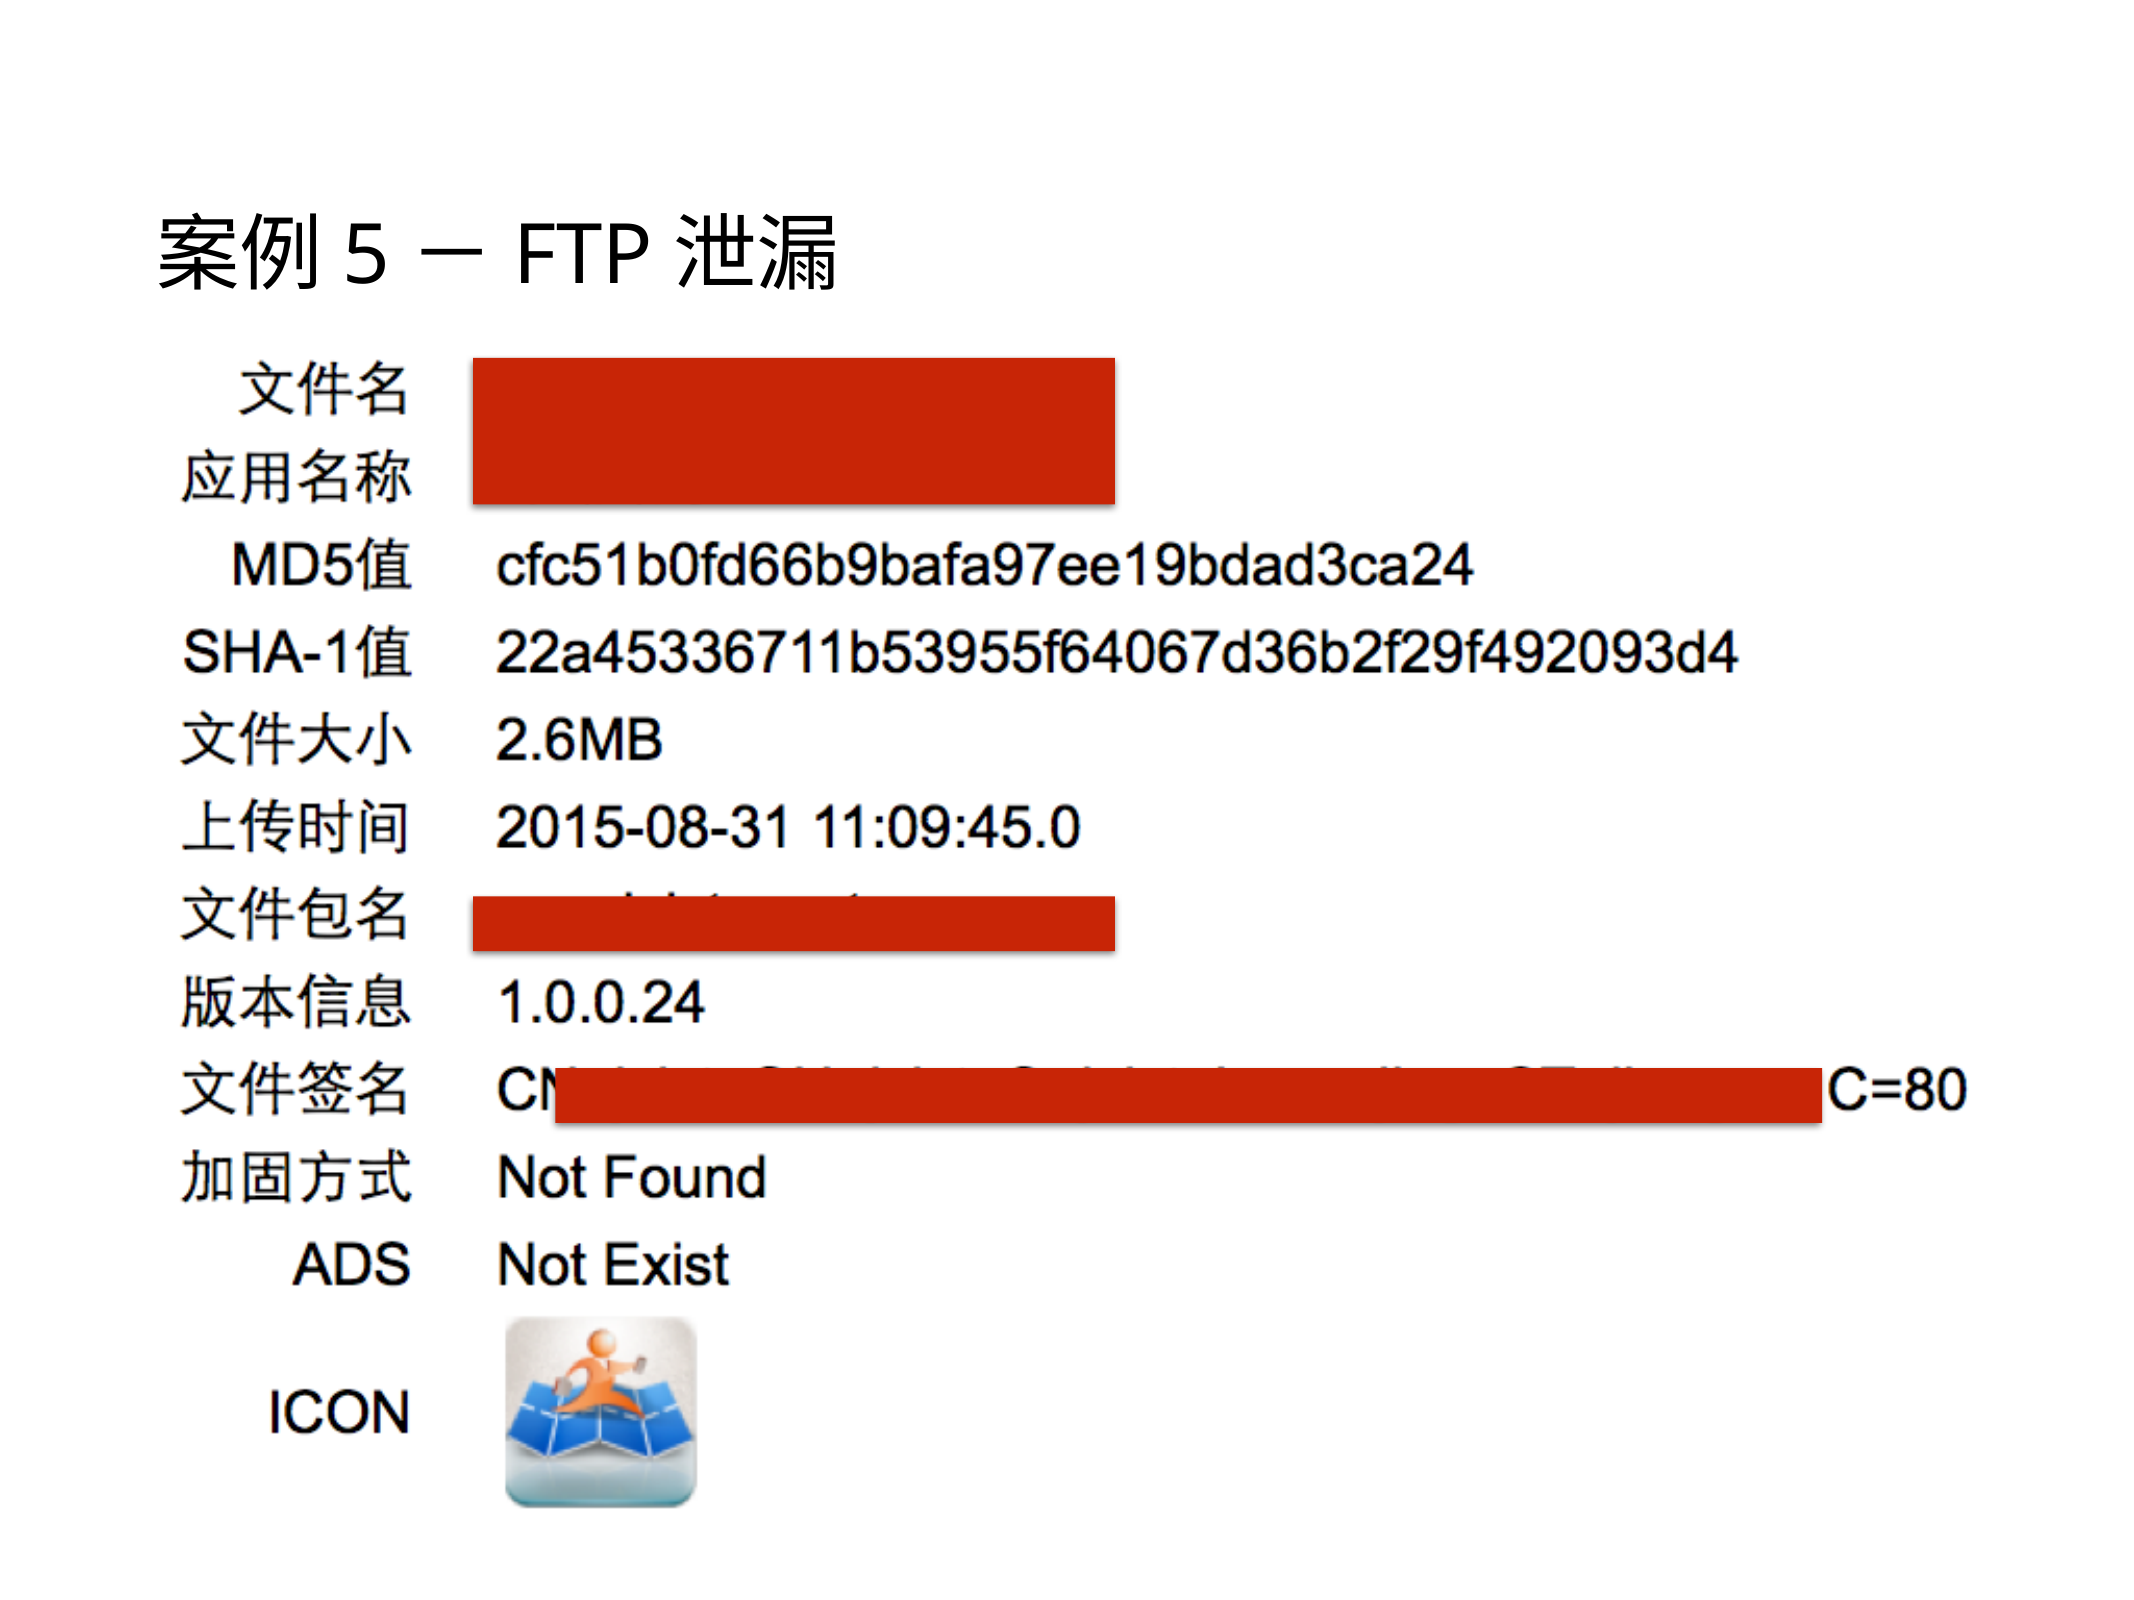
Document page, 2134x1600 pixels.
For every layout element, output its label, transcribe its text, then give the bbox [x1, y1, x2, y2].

title 案例5－FTP泄漏 [155, 72, 1978, 345]
picture [85, 345, 2124, 1600]
